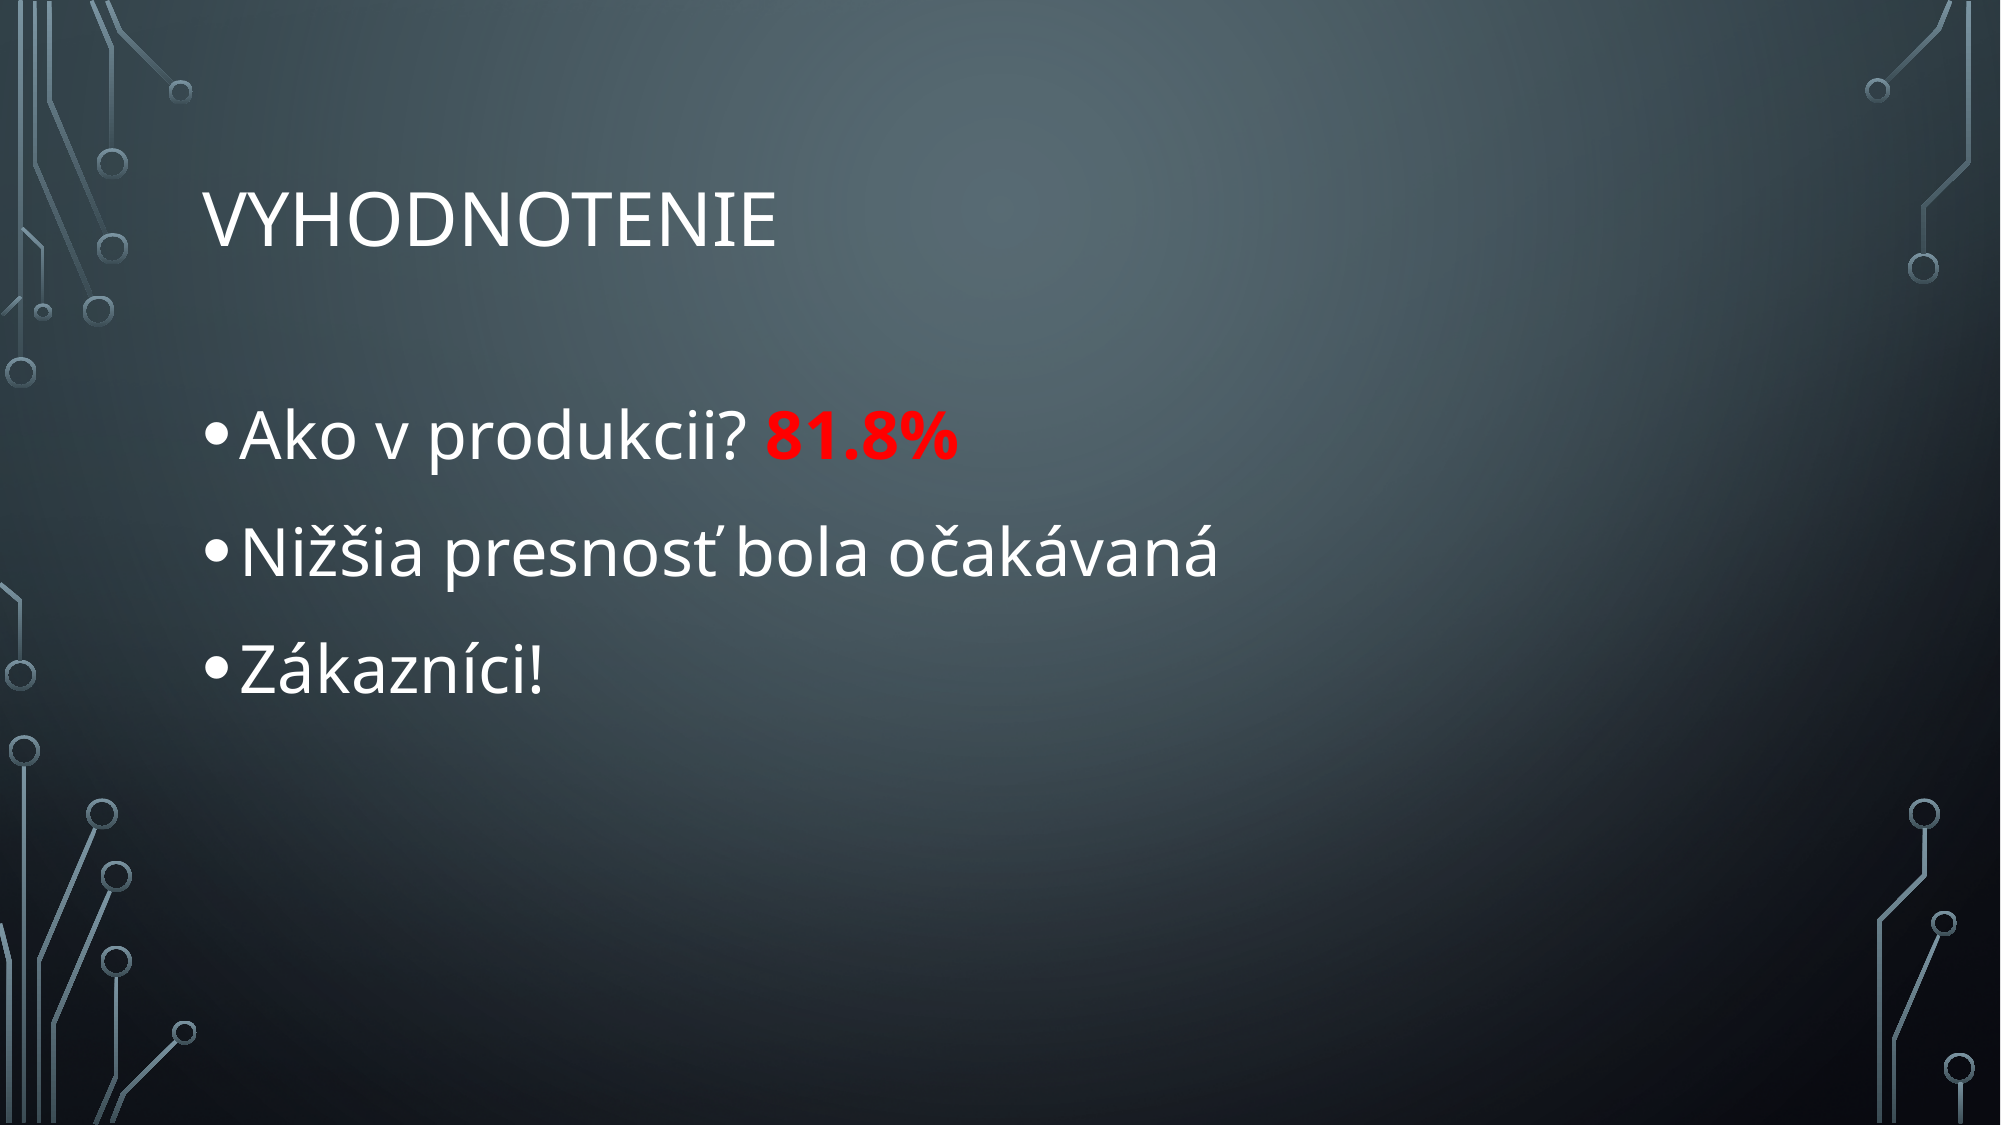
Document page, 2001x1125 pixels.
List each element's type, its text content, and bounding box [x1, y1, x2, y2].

title Vyhodnotenie [187, 101, 1813, 344]
list Ako v produkcii? 81.8% Nižšia presnosť bola očakávaná Zákazníci! [187, 369, 1813, 1003]
